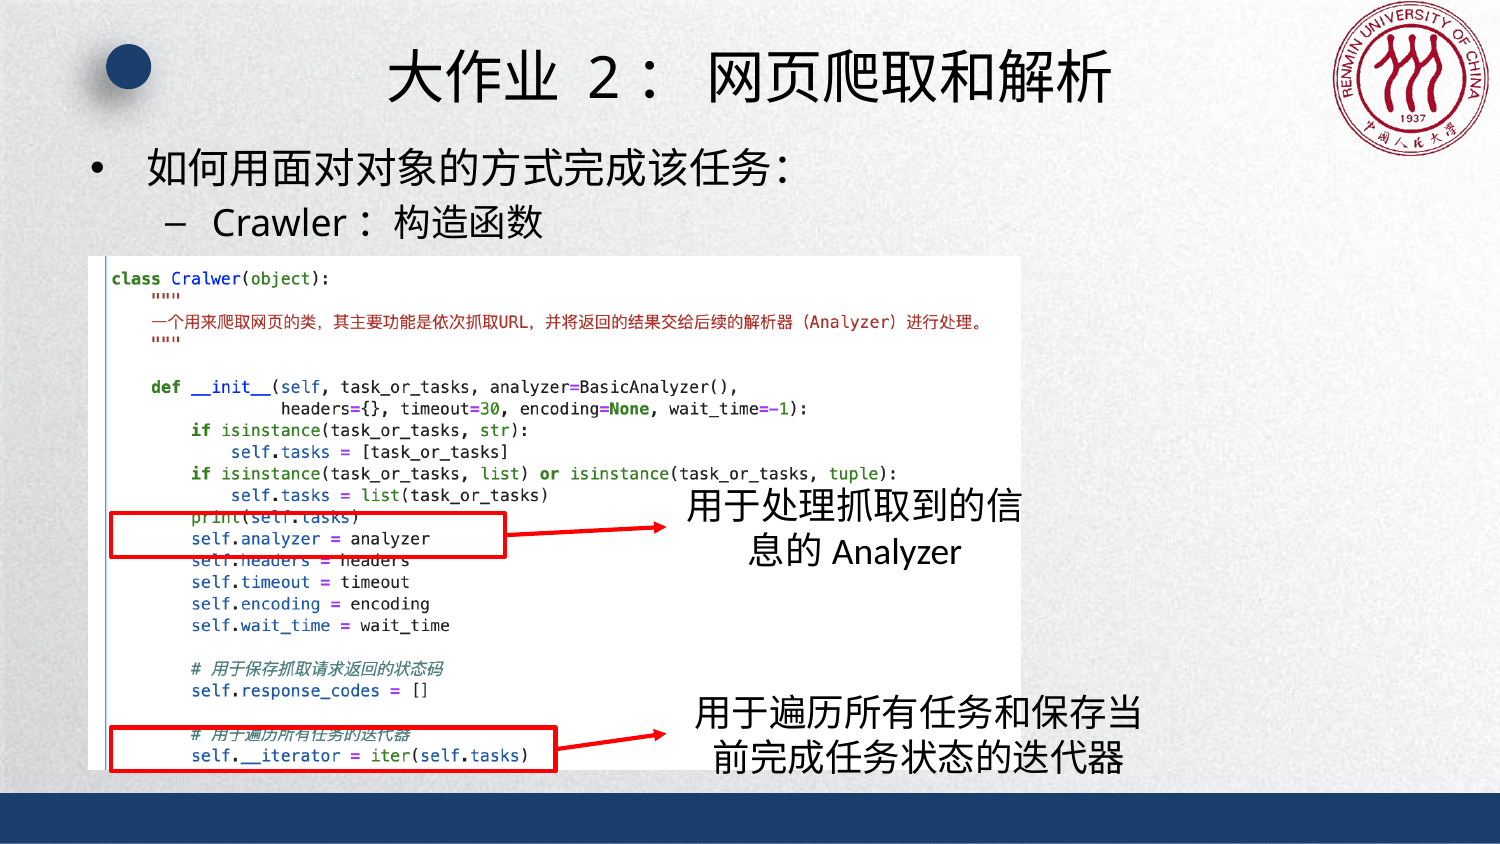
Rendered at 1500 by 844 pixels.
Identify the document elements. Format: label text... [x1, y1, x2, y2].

list 如何用面对对象的方式完成该任务： Crawler：构造函数 [75, 134, 1425, 781]
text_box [110, 680, 1173, 788]
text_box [110, 474, 1044, 581]
picture [0, 0, 1500, 793]
title 大作业 2： 网页爬取和解析 [75, 33, 1425, 116]
